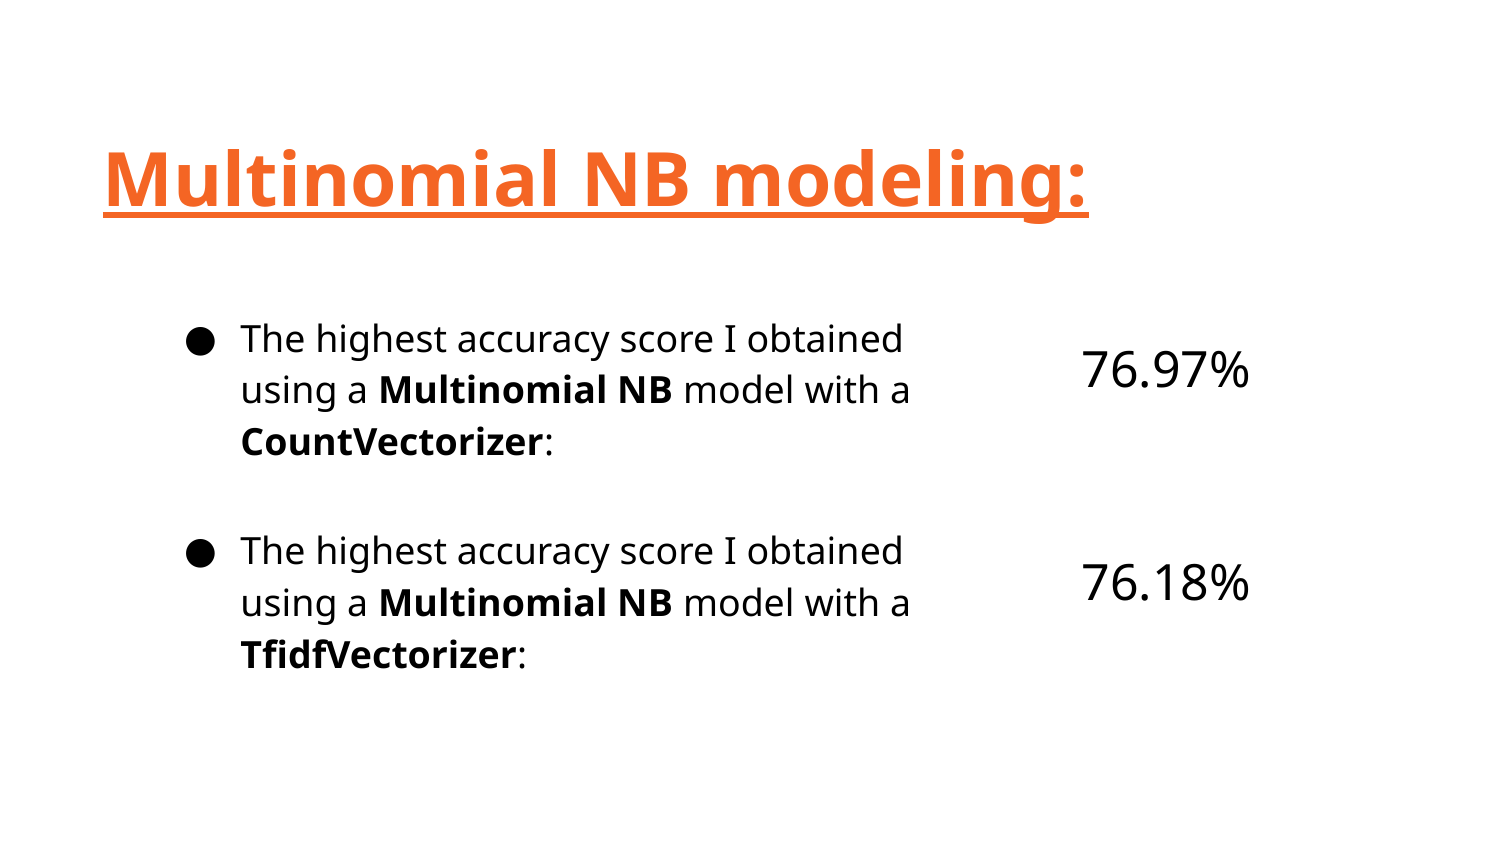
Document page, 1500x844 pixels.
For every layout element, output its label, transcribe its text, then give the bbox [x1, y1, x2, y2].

title Multinomial NB modeling: [87, 116, 1136, 243]
title 76.18% [976, 526, 1282, 620]
title The highest accuracy score I obtained using a Multinomial NB model with a CountVectorizer: [150, 292, 931, 481]
title The highest accuracy score I obtained using a Multinomial NB model with a TfidfVectorizer: [150, 505, 931, 694]
title 76.97% [976, 313, 1282, 408]
